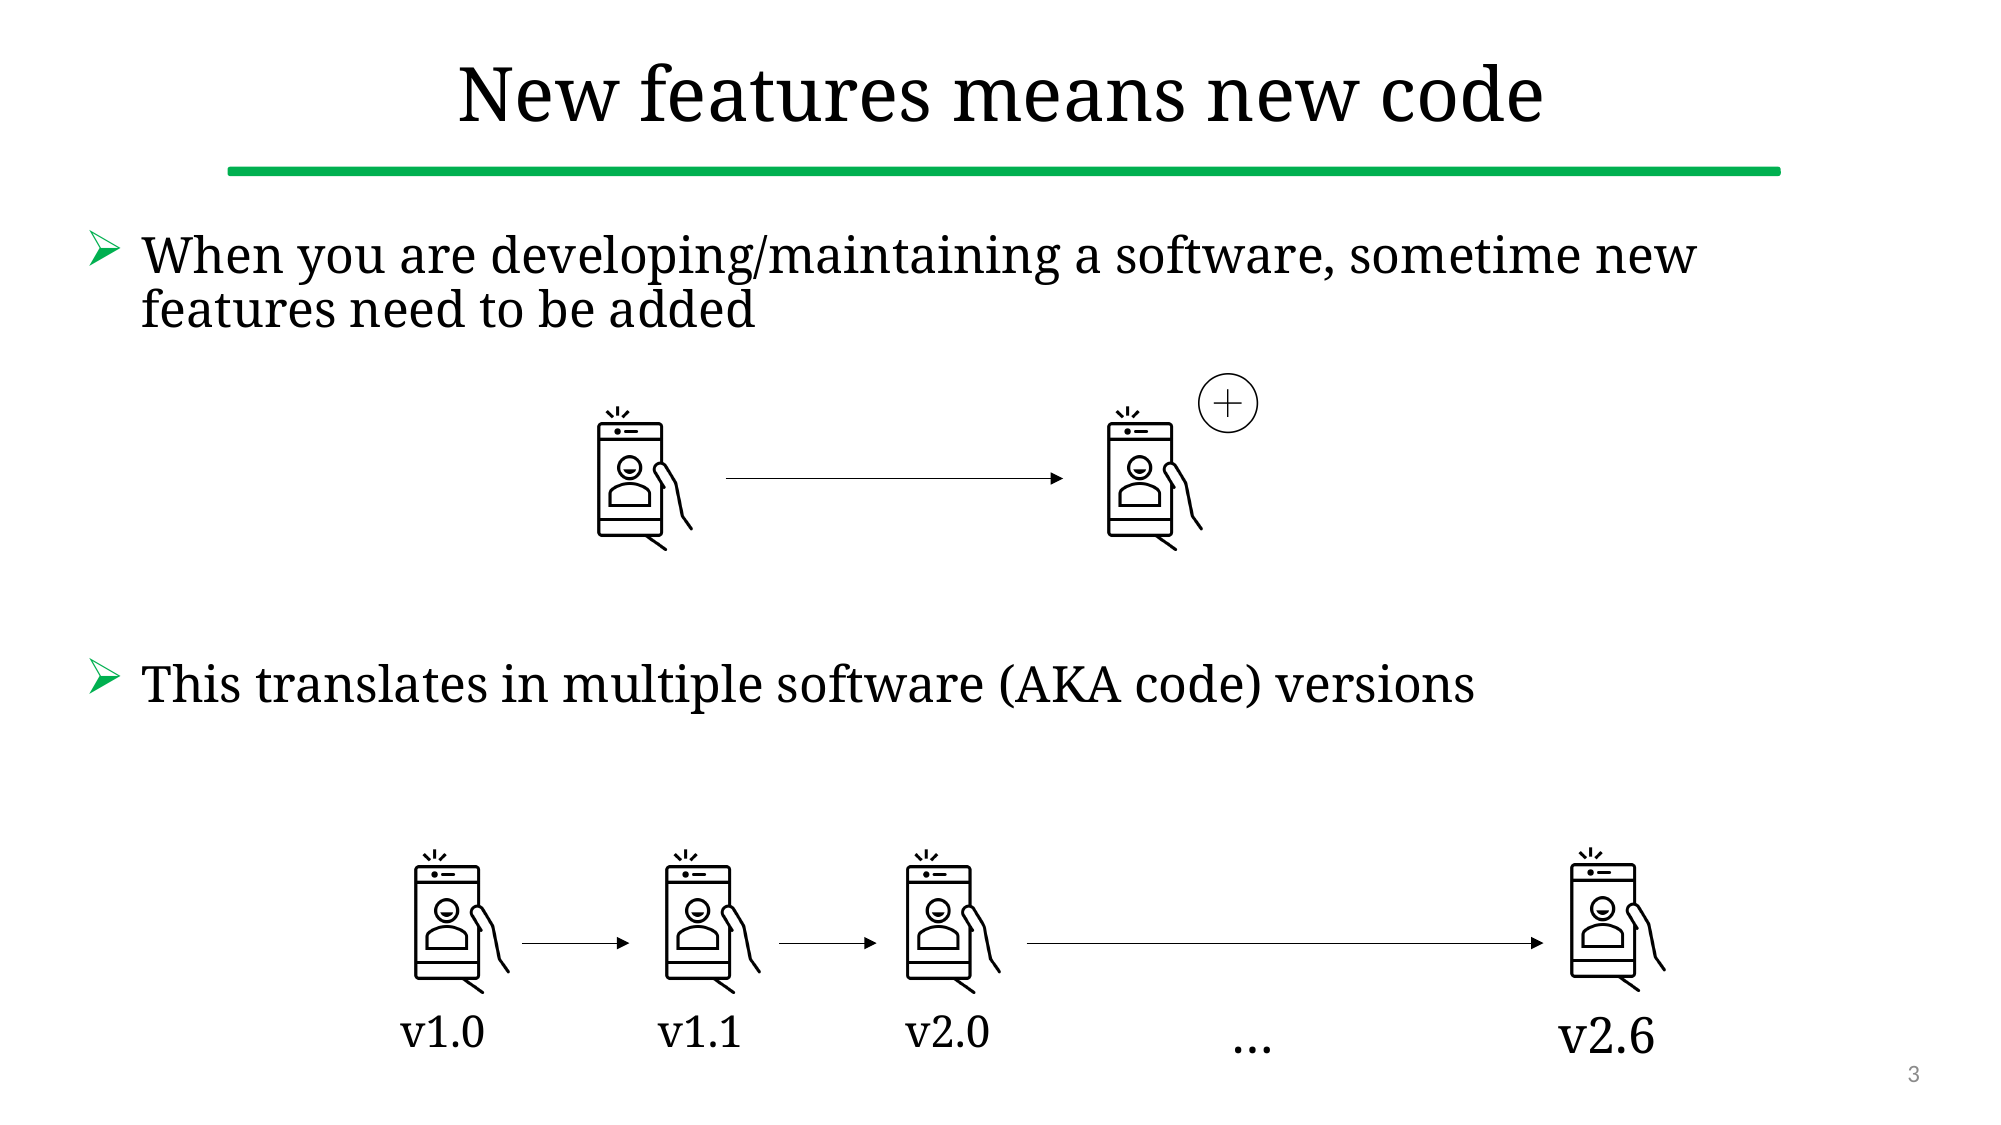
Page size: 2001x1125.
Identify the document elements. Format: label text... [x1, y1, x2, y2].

text_box … [1216, 1002, 1340, 1076]
list When you are developing/maintaining a software, sometime new features need to be added This translates in multiple software (AKA code) versions [70, 223, 1838, 884]
title New features means new code [70, 26, 1936, 168]
text_box v1.1 [642, 1002, 766, 1076]
text_box v1.0 [385, 1002, 509, 1076]
picture [384, 846, 535, 997]
picture [635, 846, 786, 997]
slide_number 3 [1412, 1042, 1936, 1103]
text_box v2.6 [1543, 1002, 1694, 1042]
picture [875, 846, 1026, 997]
picture [567, 403, 718, 554]
picture [1540, 844, 1691, 995]
picture [1077, 365, 1266, 554]
text_box v2.0 [890, 1002, 1014, 1076]
